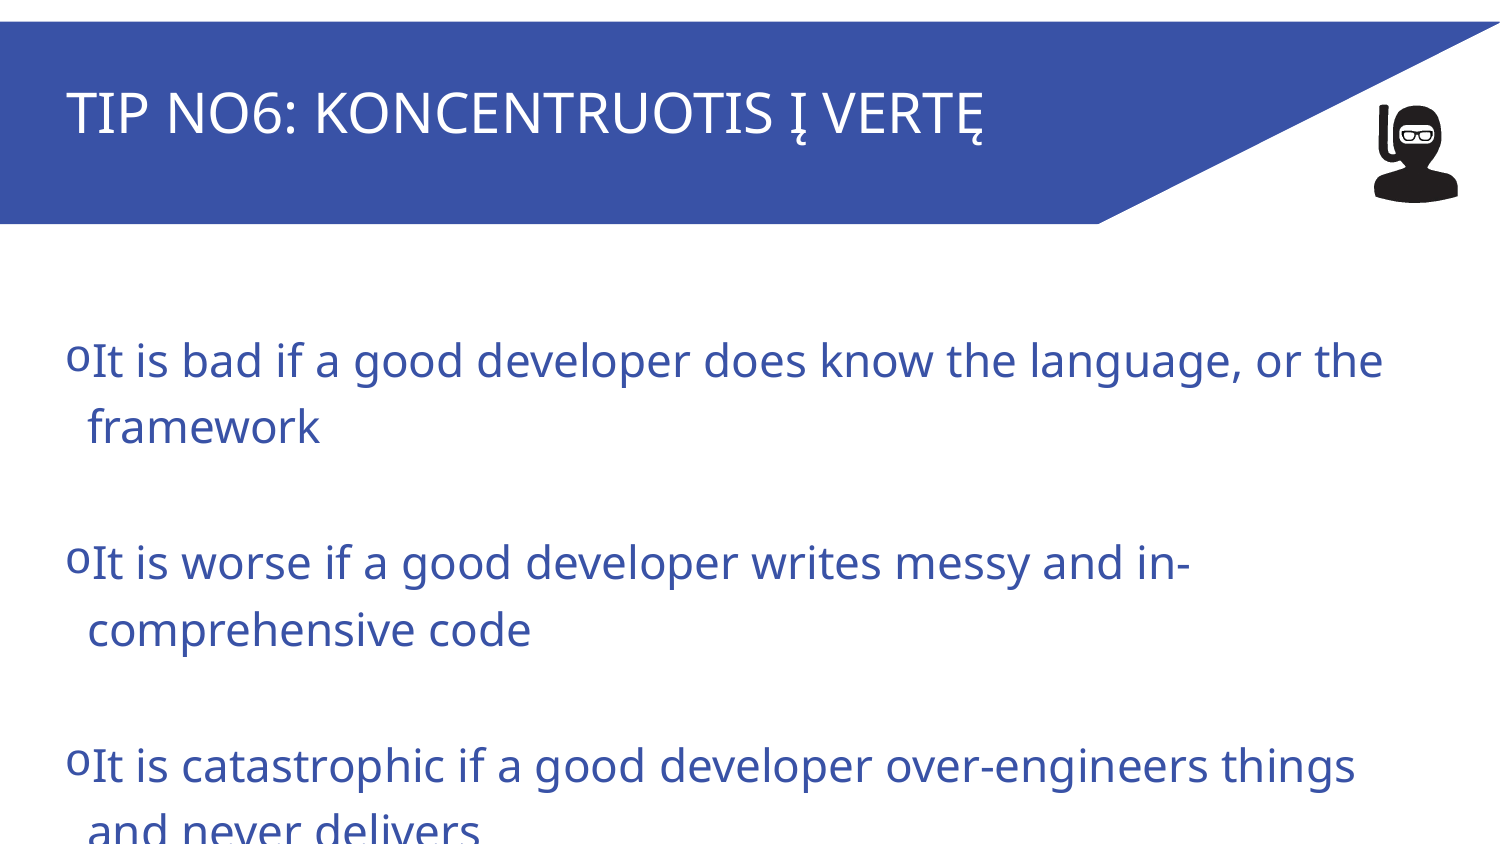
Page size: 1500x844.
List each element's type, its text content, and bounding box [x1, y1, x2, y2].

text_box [1096, 23, 1500, 227]
text_box It is bad if a good developer does know the language, or the framework It is worse if a good developer writes messy and in-comprehensive code It is catastrophic if a good developer over-engineers things and never delivers [57, 313, 1443, 702]
title TIP NO6: KONCENTRUOTIS Į VERTĘ [51, 72, 1091, 167]
